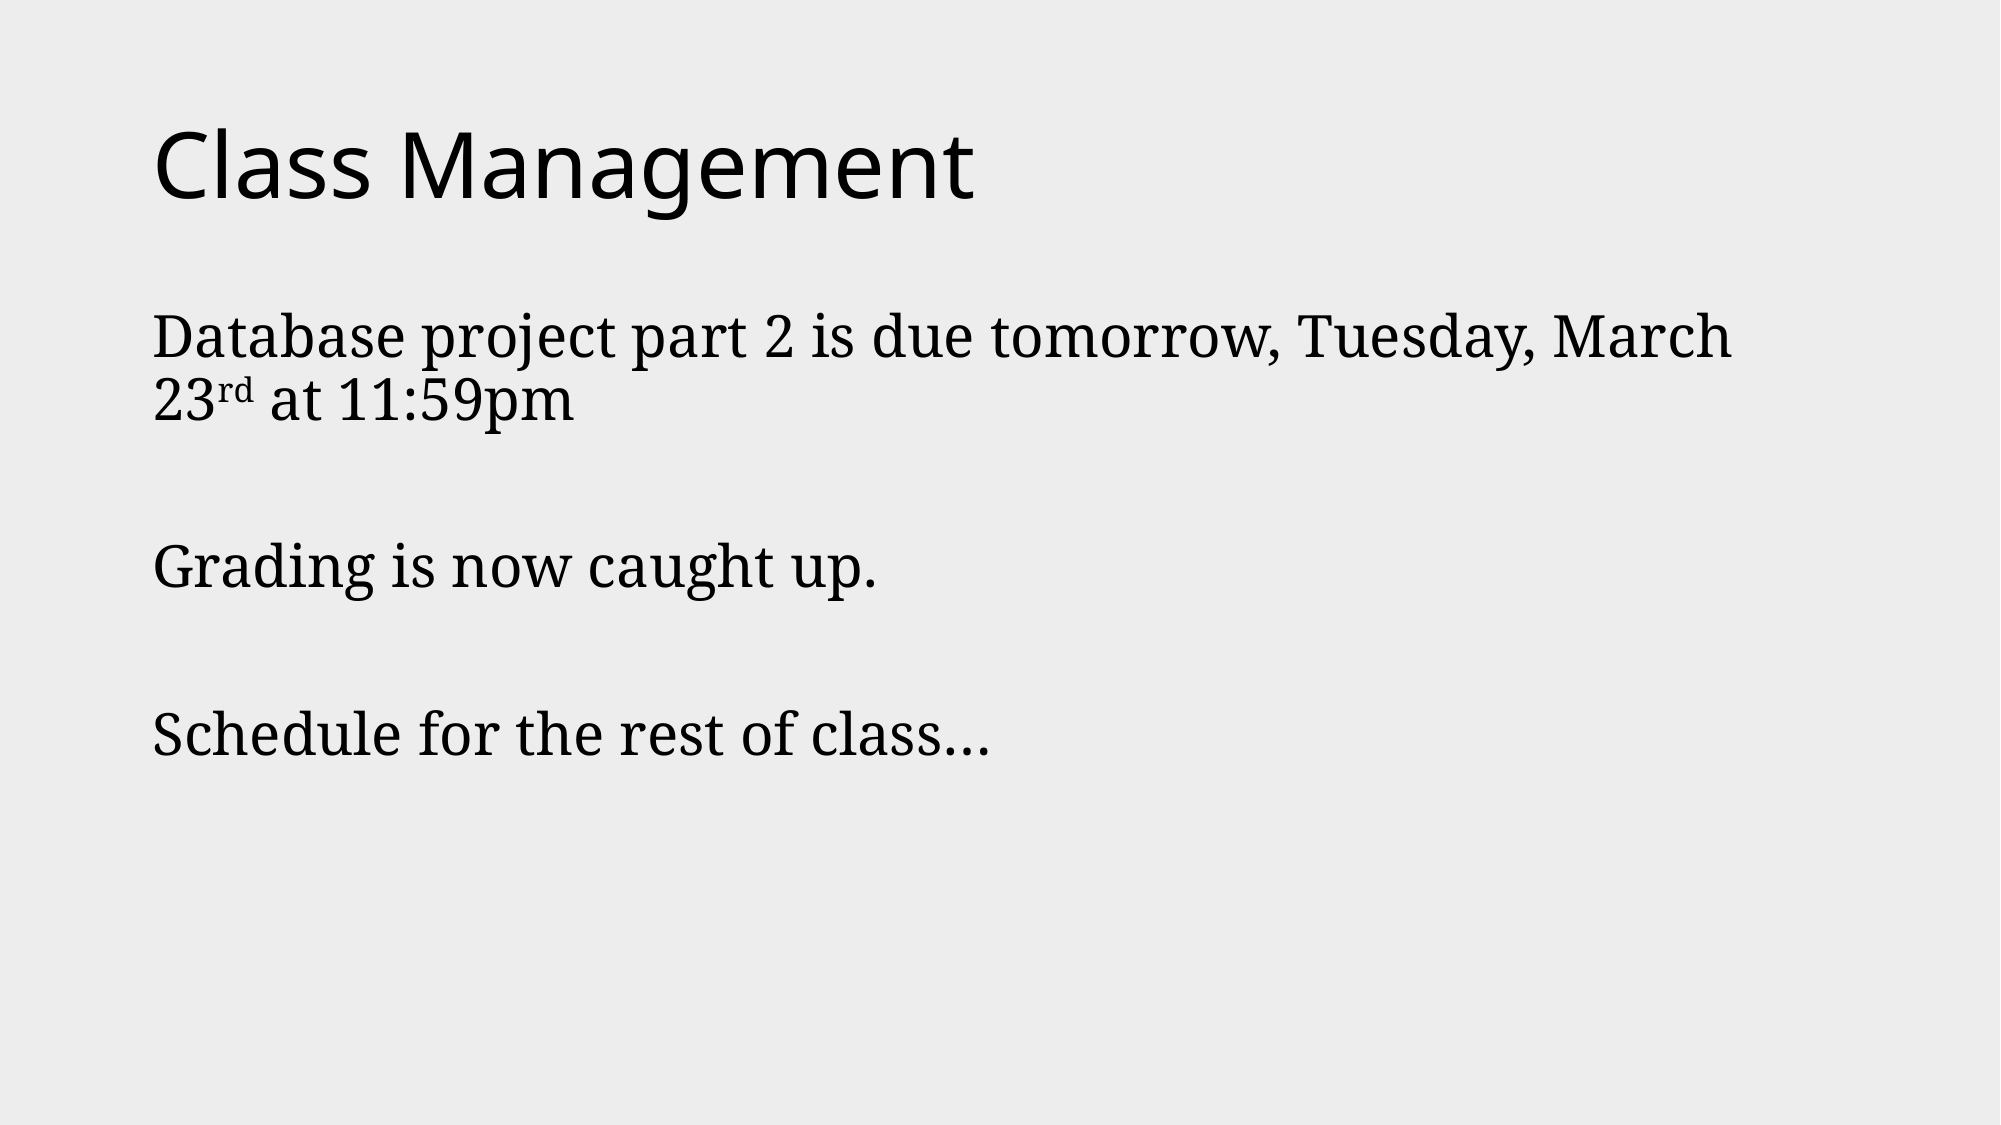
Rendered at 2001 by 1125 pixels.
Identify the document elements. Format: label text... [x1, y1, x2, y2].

title Class Management [137, 59, 1863, 278]
list Database project part 2 is due tomorrow, Tuesday, March 23rd at 11:59pm Grading is now caught up. Schedule for the rest of class… [137, 299, 1863, 1014]
